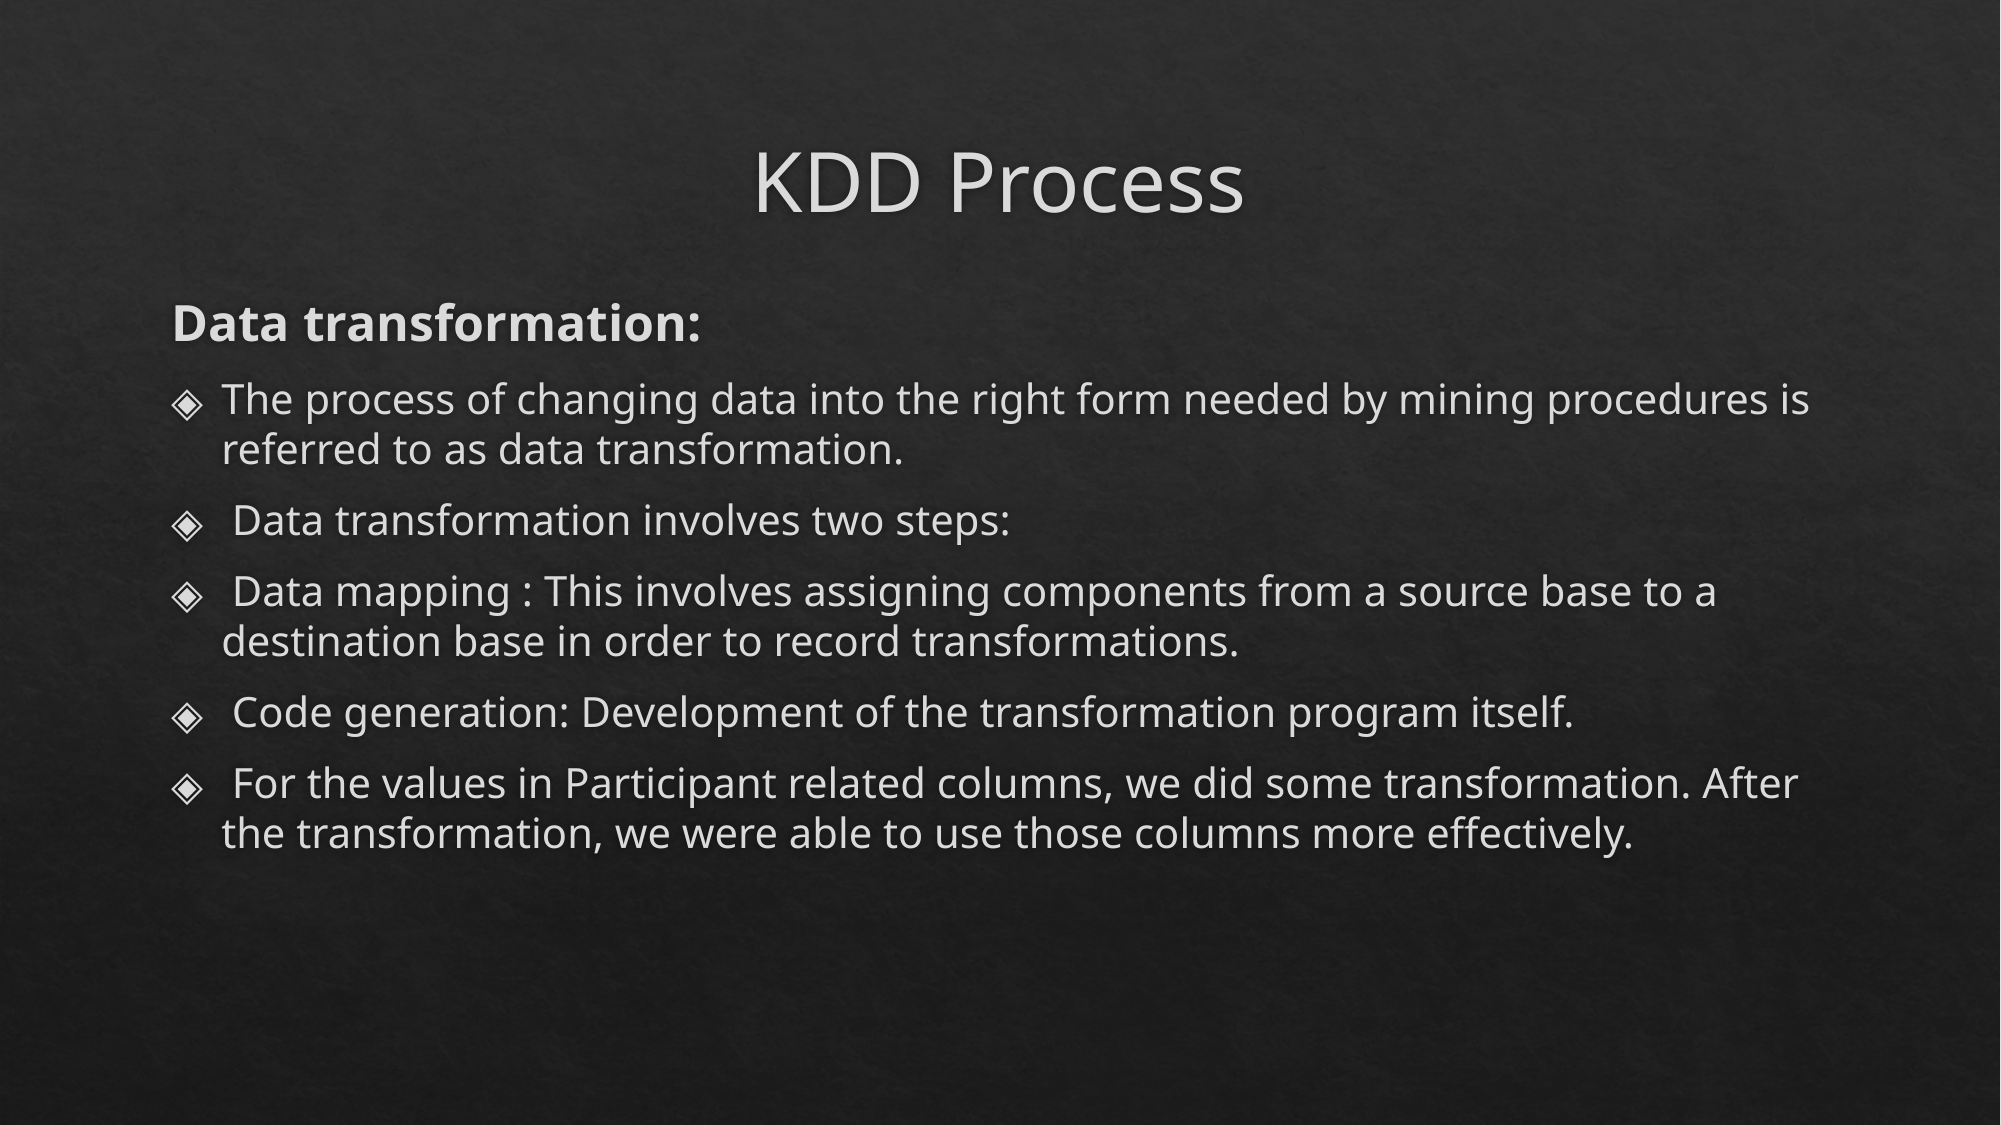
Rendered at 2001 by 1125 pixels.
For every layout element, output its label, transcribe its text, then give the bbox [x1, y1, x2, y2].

picture [0, 0, 2001, 1125]
list Data transformation: The process of changing data into the right form needed by mining procedures is referred to as data transformation. Data transformation involves two steps: Data mapping : This involves assigning components from a source base to a destination base in order to record transformations. Code generation: Development of the transformation program itself. For the values in Participant related columns, we did some transformation. After the transformation, we were able to use those columns more effectively. [149, 284, 1849, 950]
title KDD Process [149, 99, 1849, 260]
